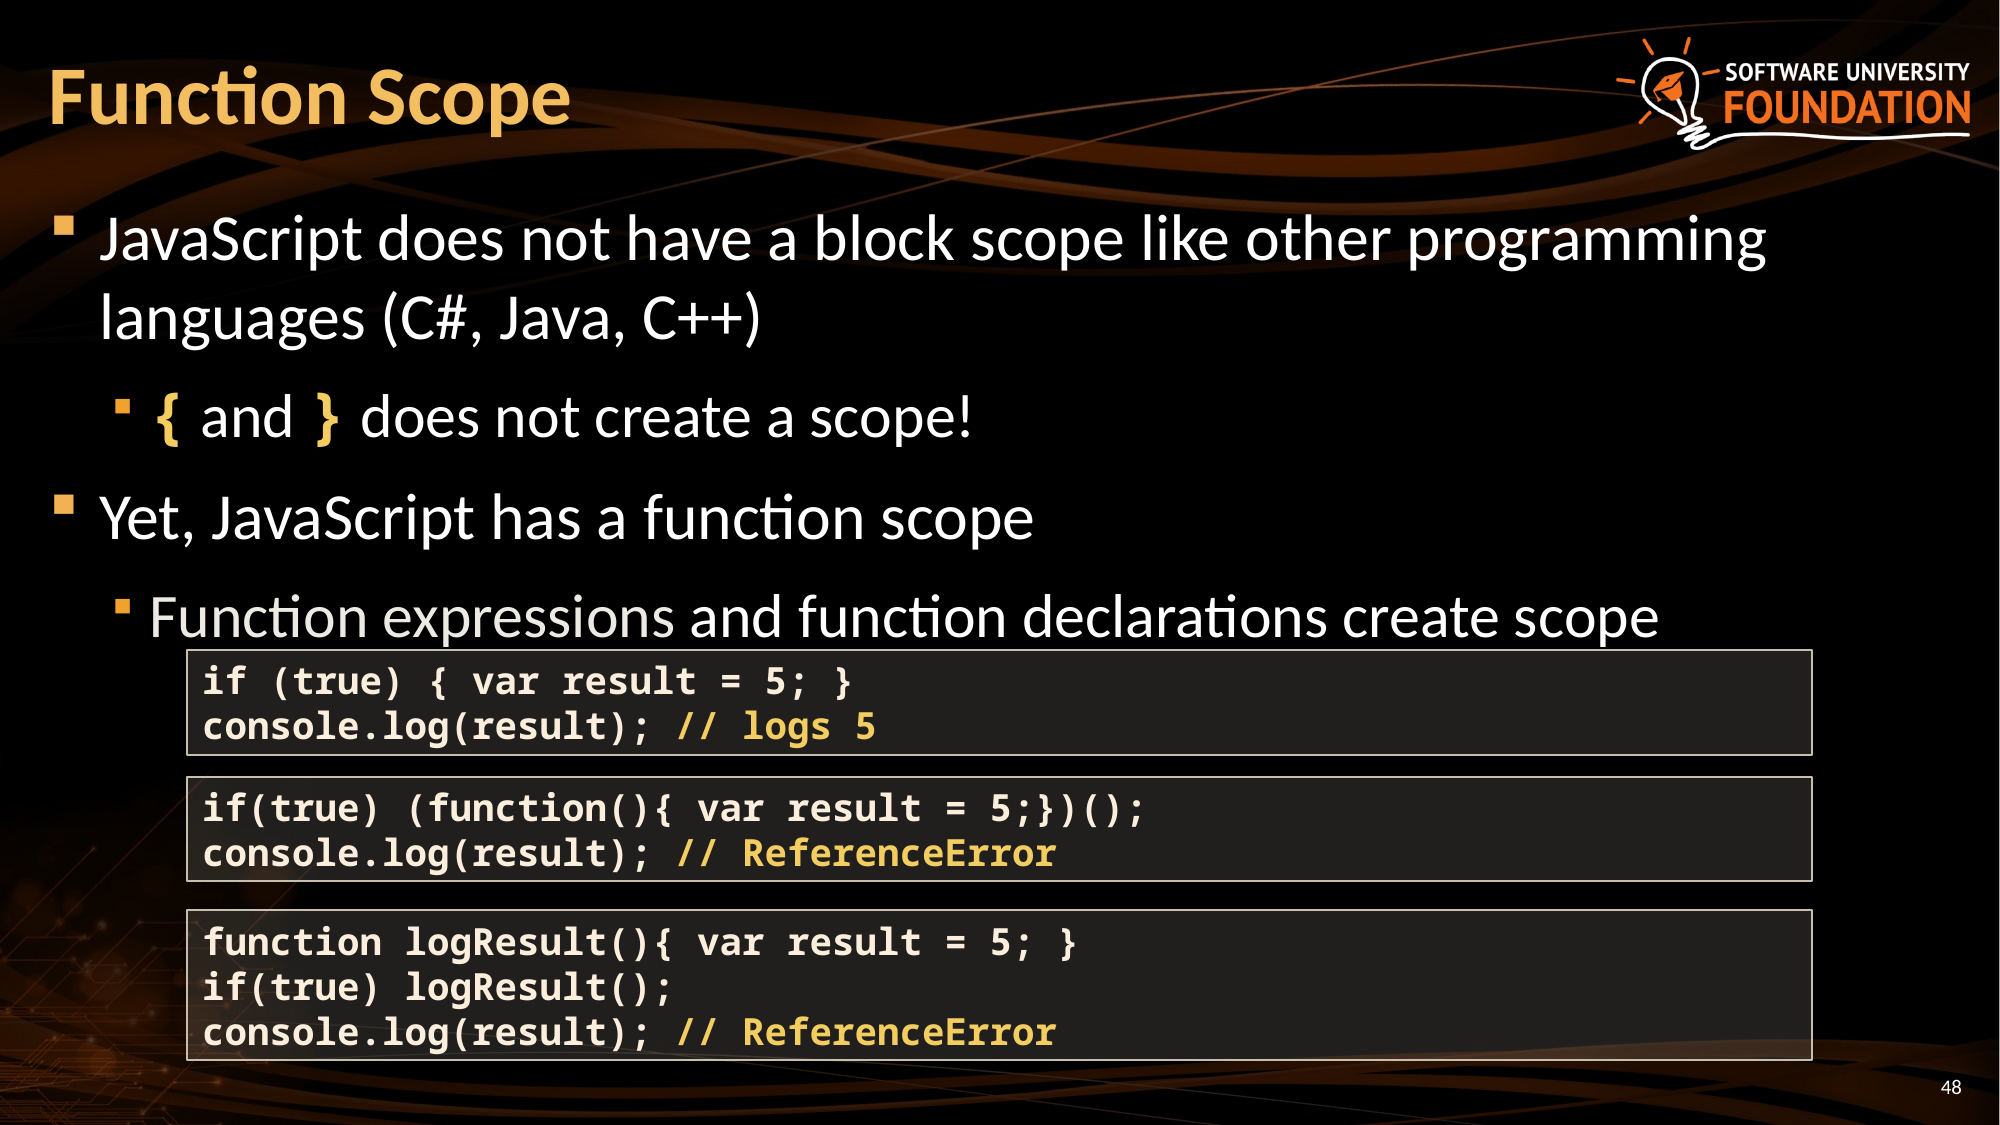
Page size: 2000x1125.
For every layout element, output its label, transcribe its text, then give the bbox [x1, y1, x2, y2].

picture [0, 0, 2000, 1125]
title Function Scope [30, 6, 1602, 189]
list JavaScript does not have a block scope like other programming languages (C#, Java, C++) { and } does not create a scope! Yet, JavaScript has a function scope Function expressions and function declarations create scope [31, 188, 1968, 1103]
text_box if(true) (function(){ var result = 5;})(); console.log(result); // ReferenceError [187, 776, 1813, 882]
slide_number 48 [1897, 1070, 1968, 1103]
text_box function logResult(){ var result = 5; } if(true) logResult(); console.log(result); // ReferenceError [187, 910, 1813, 1061]
text_box if (true) { var result = 5; } console.log(result); // logs 5 [187, 649, 1813, 755]
